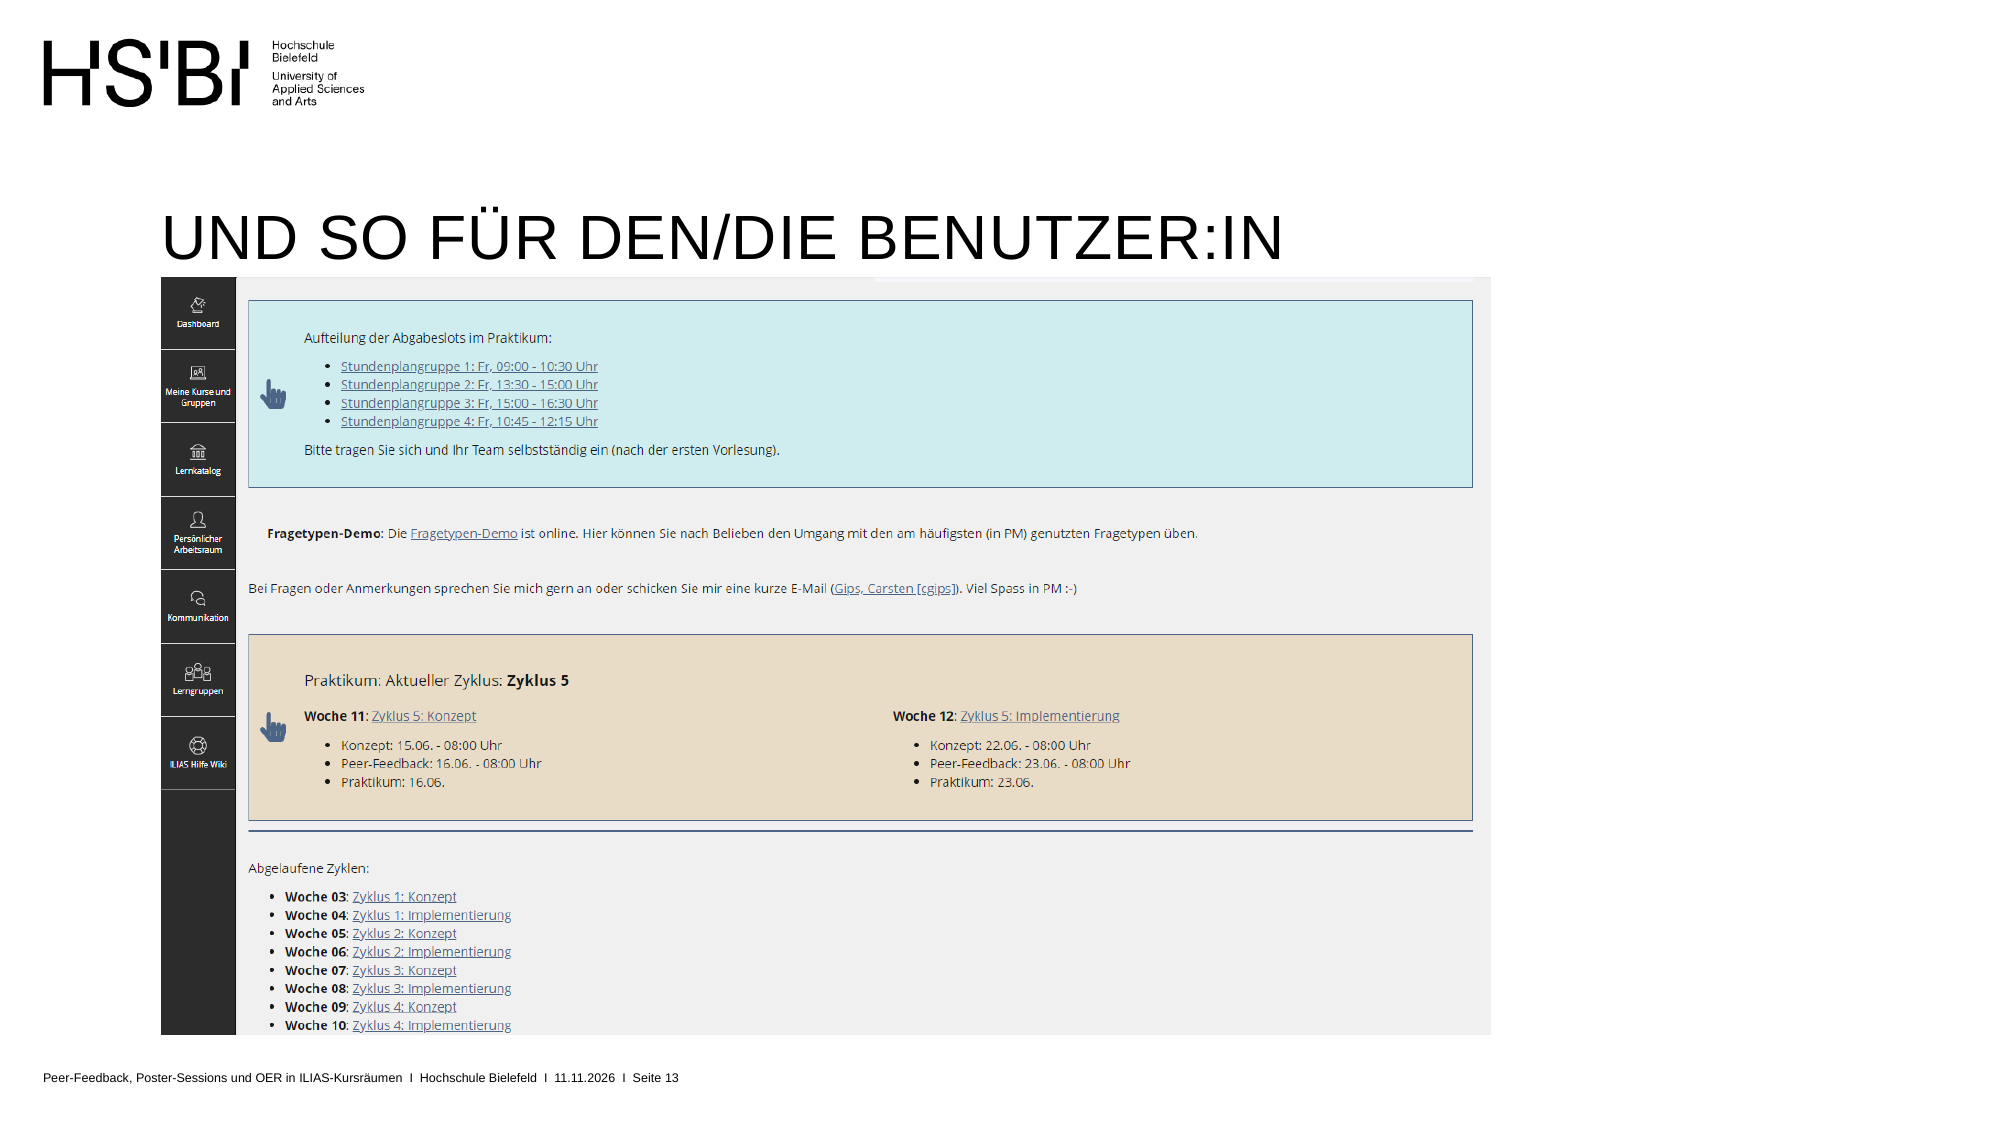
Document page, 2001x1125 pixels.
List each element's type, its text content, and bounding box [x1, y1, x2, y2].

title Und so für den/DIE benutzer:IN [161, 205, 1798, 278]
picture [161, 277, 1491, 1035]
